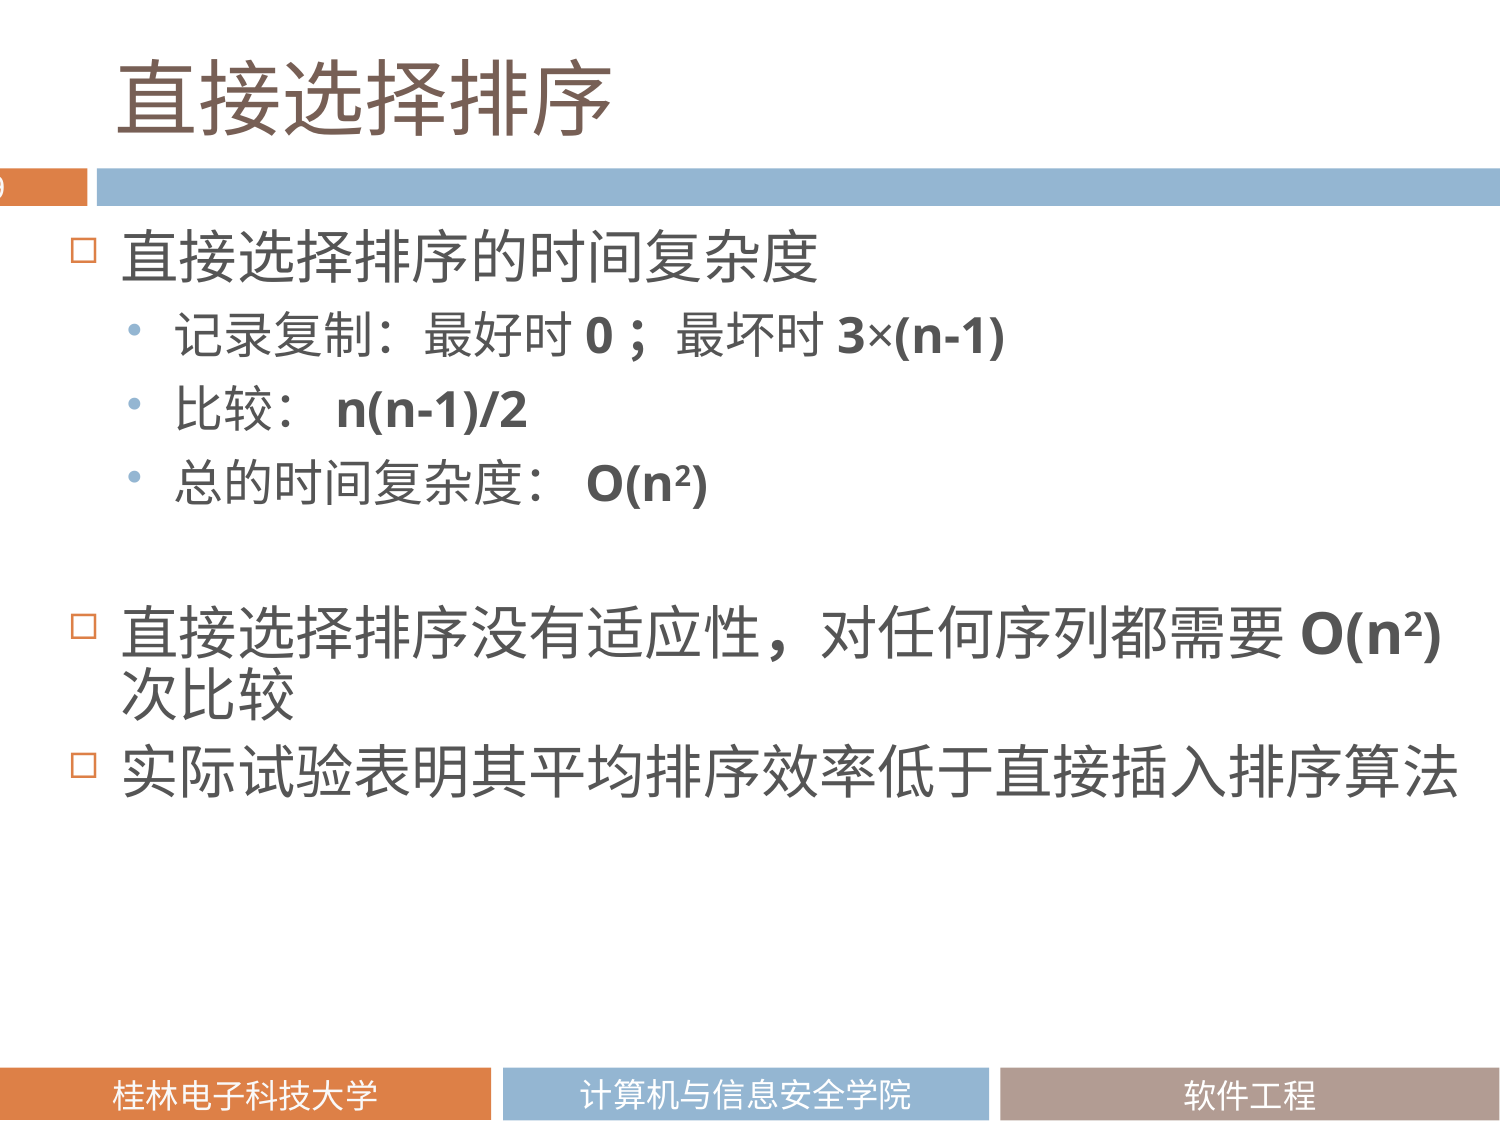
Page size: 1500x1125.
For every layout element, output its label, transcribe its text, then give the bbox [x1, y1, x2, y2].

list 直接选择排序的时间复杂度 记录复制：最好时0；最坏时3×(n-1) 比较：n(n-1)/2 总的时间复杂度：O(n2) 直接选择排序没有适应性，对任何序列都需要O(n2) 次比较 实际试验表明其平均排序效率低于直接插入排序算法 [52, 219, 1481, 1006]
title 直接选择排序 [99, 37, 1438, 155]
